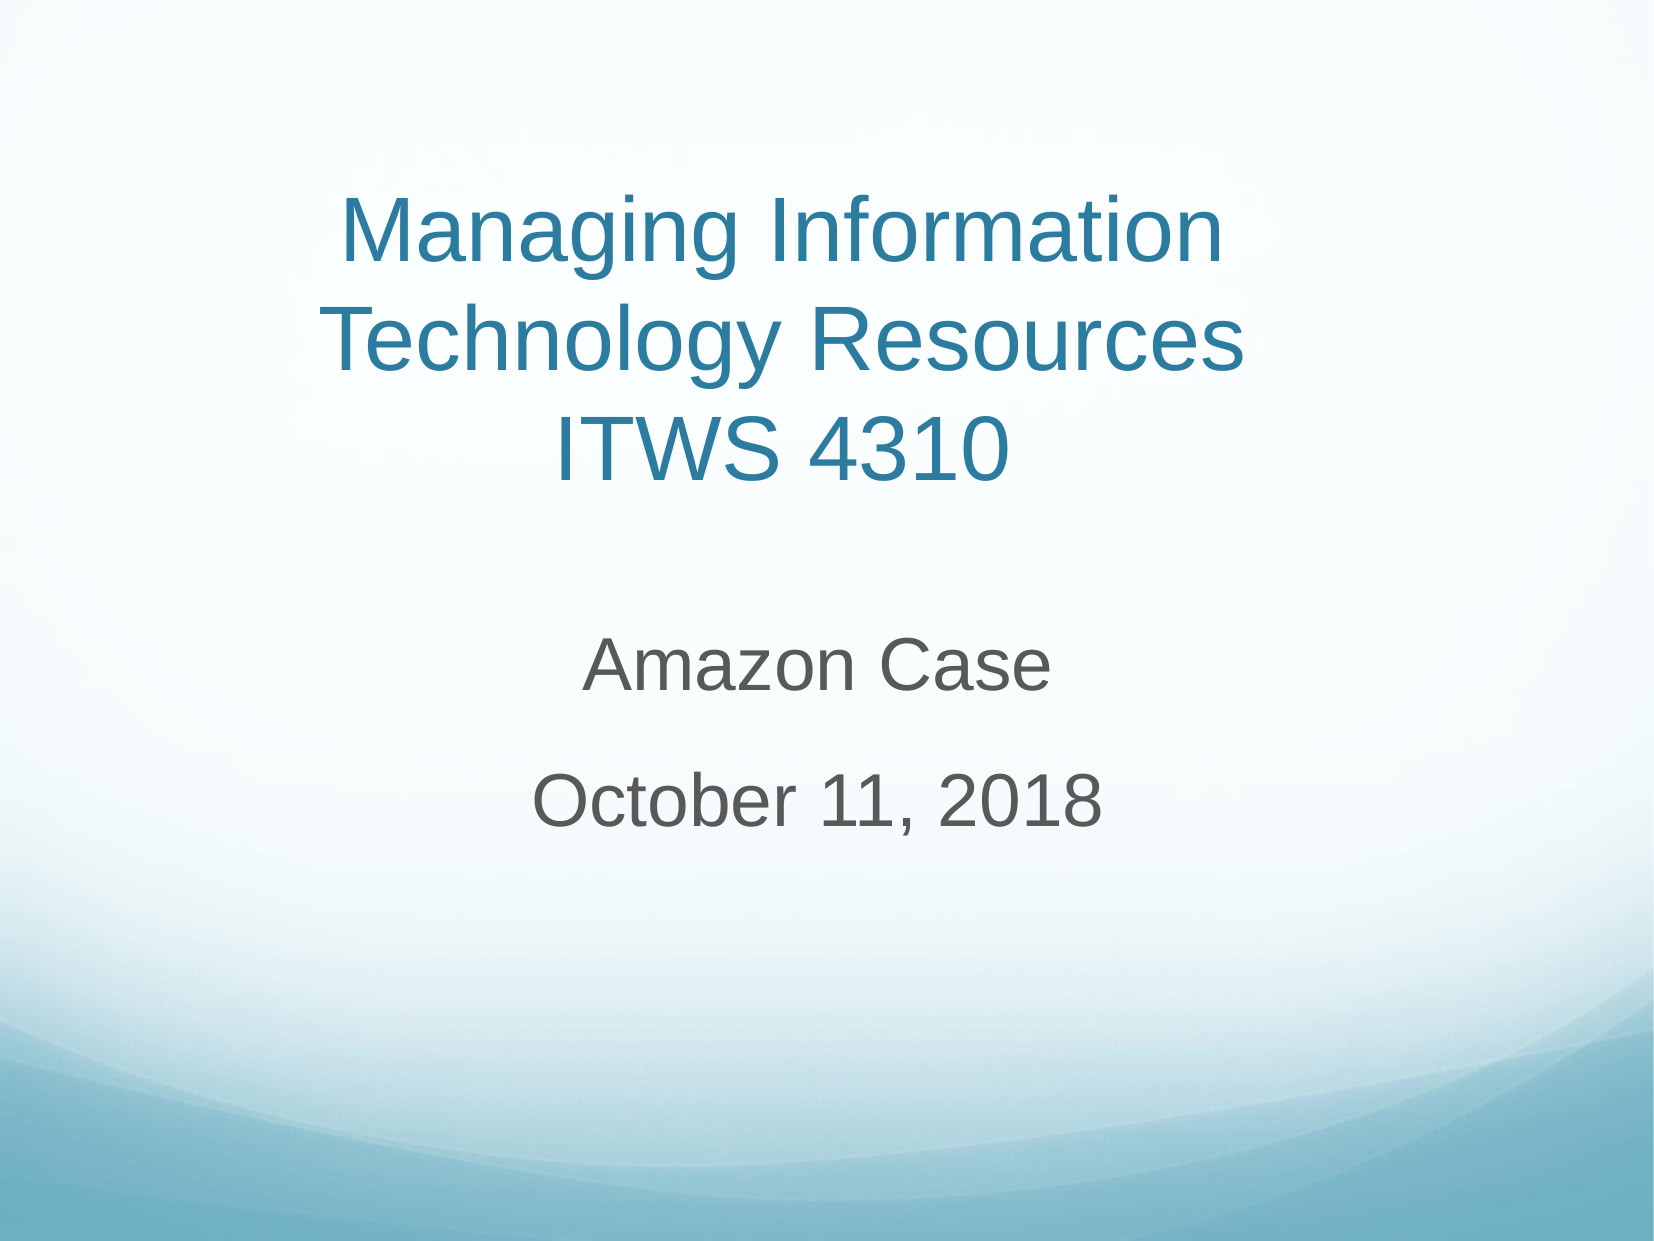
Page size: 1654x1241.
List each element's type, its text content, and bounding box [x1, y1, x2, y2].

title Managing Information Technology Resources ITWS 4310 [101, 357, 1465, 508]
picture [0, 0, 1654, 1241]
list Amazon Case October 11, 2018 [76, 607, 1560, 1241]
